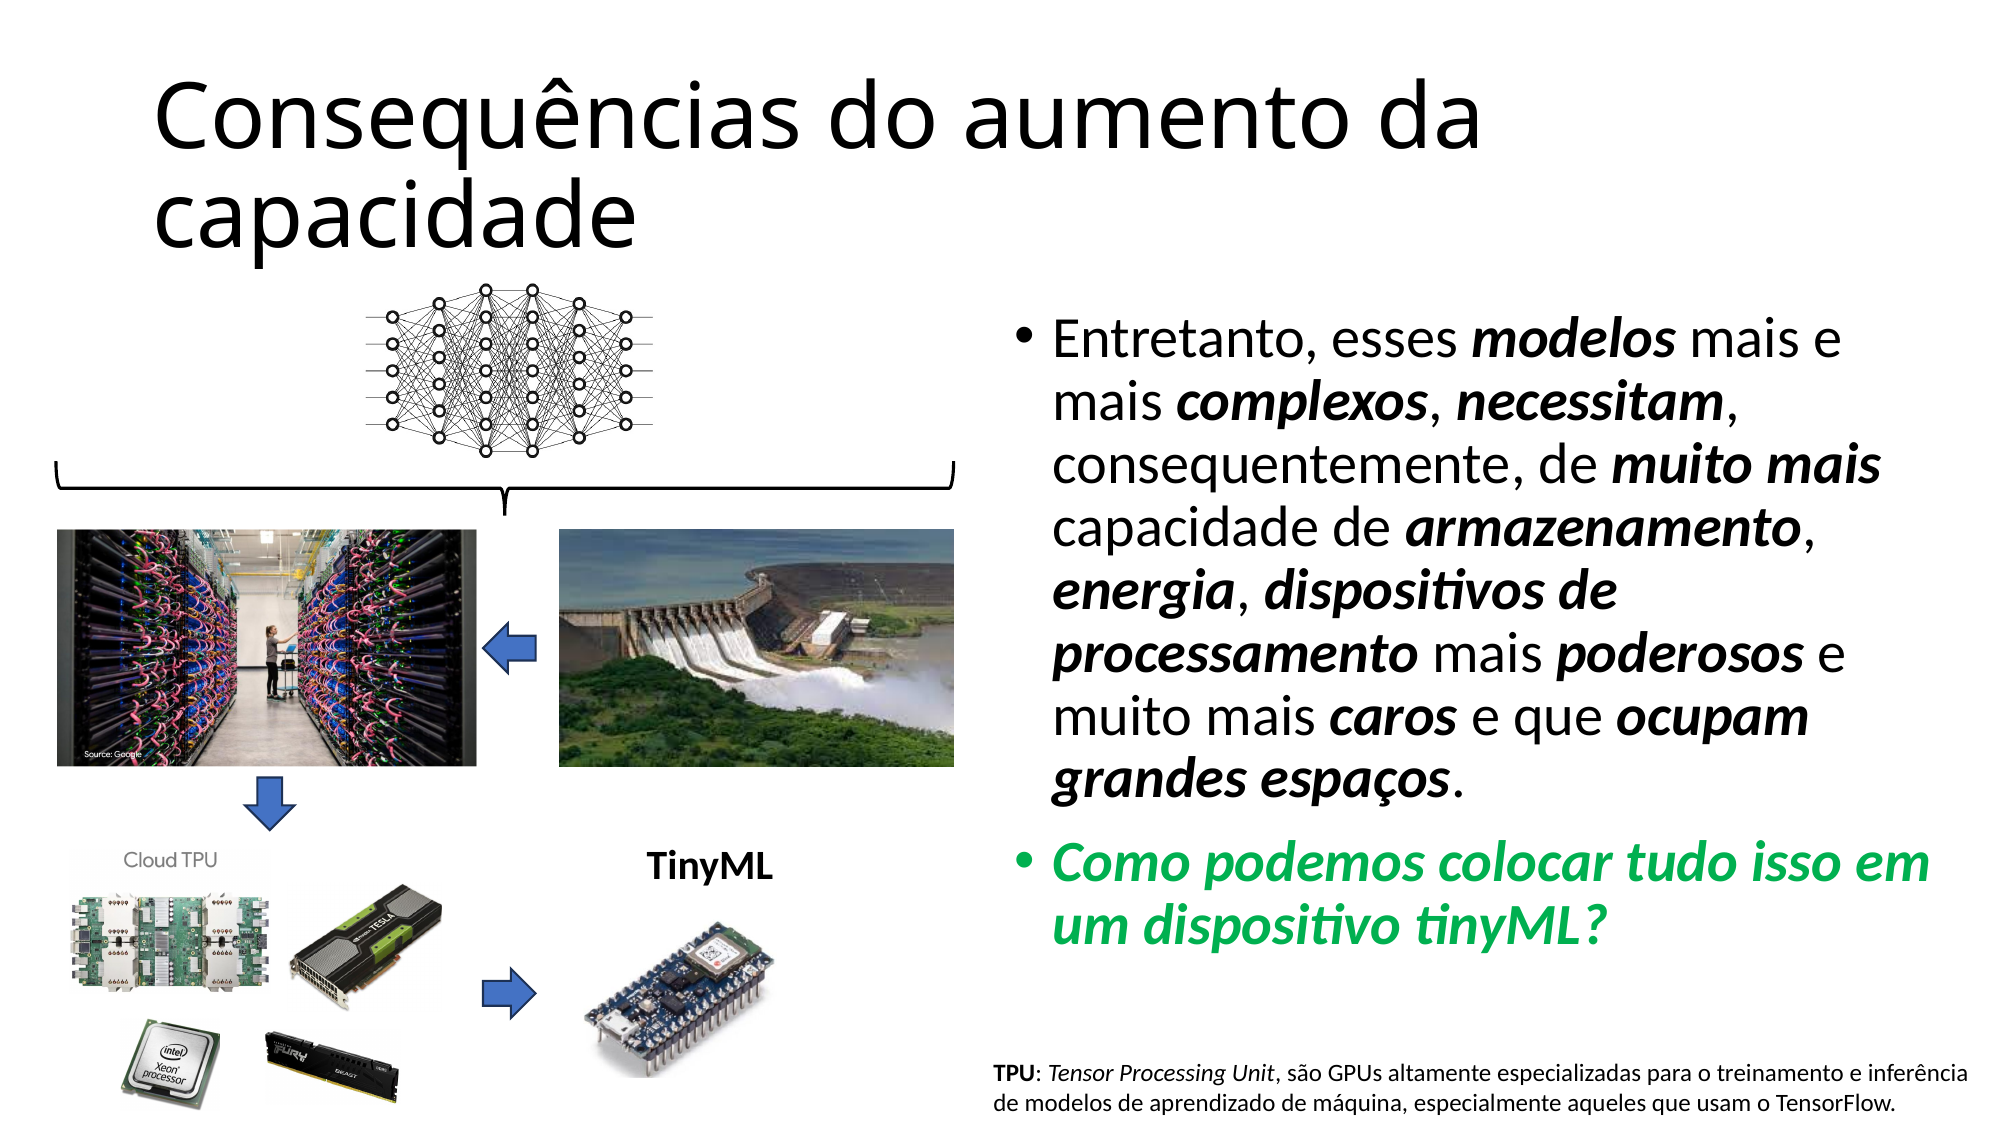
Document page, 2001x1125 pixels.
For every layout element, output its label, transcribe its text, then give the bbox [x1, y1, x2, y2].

title Consequências do aumento da capacidade [137, 59, 1863, 278]
text_box TPU: Tensor Processing Unit, são GPUs altamente especializadas para o treinamento e inferência de modelos de aprendizado de máquina, especialmente aqueles que usam o TensorFlow. [978, 1049, 1998, 1124]
list Entretanto, esses modelos mais e mais complexos, necessitam, consequentemente, de muito mais capacidade de armazenamento, energia, dispositivos de processamento mais poderosos e muito mais caros e que ocupam grandes espaços. Como podemos colocar tudo isso em um dispositivo tinyML? [999, 299, 1976, 1049]
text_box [55, 280, 954, 1111]
